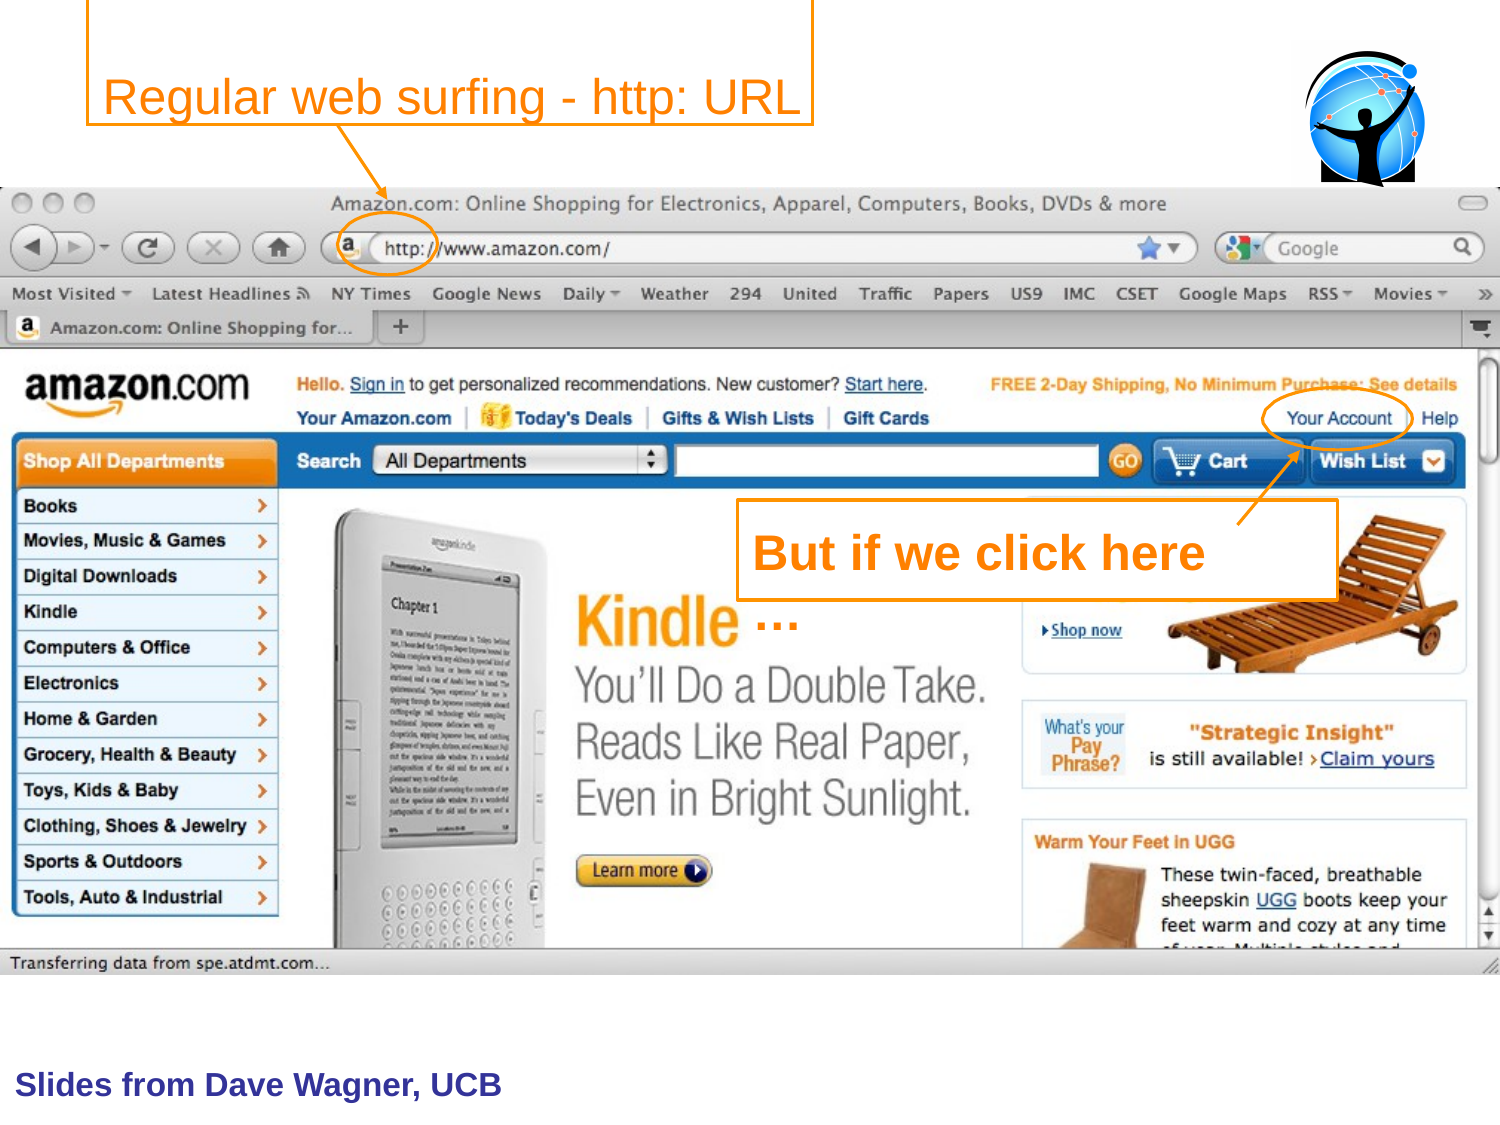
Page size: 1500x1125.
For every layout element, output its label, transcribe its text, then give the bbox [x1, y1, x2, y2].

text_box Slides from Dave Wagner, UCB [0, 1055, 555, 1111]
picture [1291, 40, 1440, 187]
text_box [0, 187, 1500, 975]
title Regular web surfing - http: URL [87, 0, 813, 126]
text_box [335, 123, 1415, 602]
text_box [1235, 449, 1301, 527]
